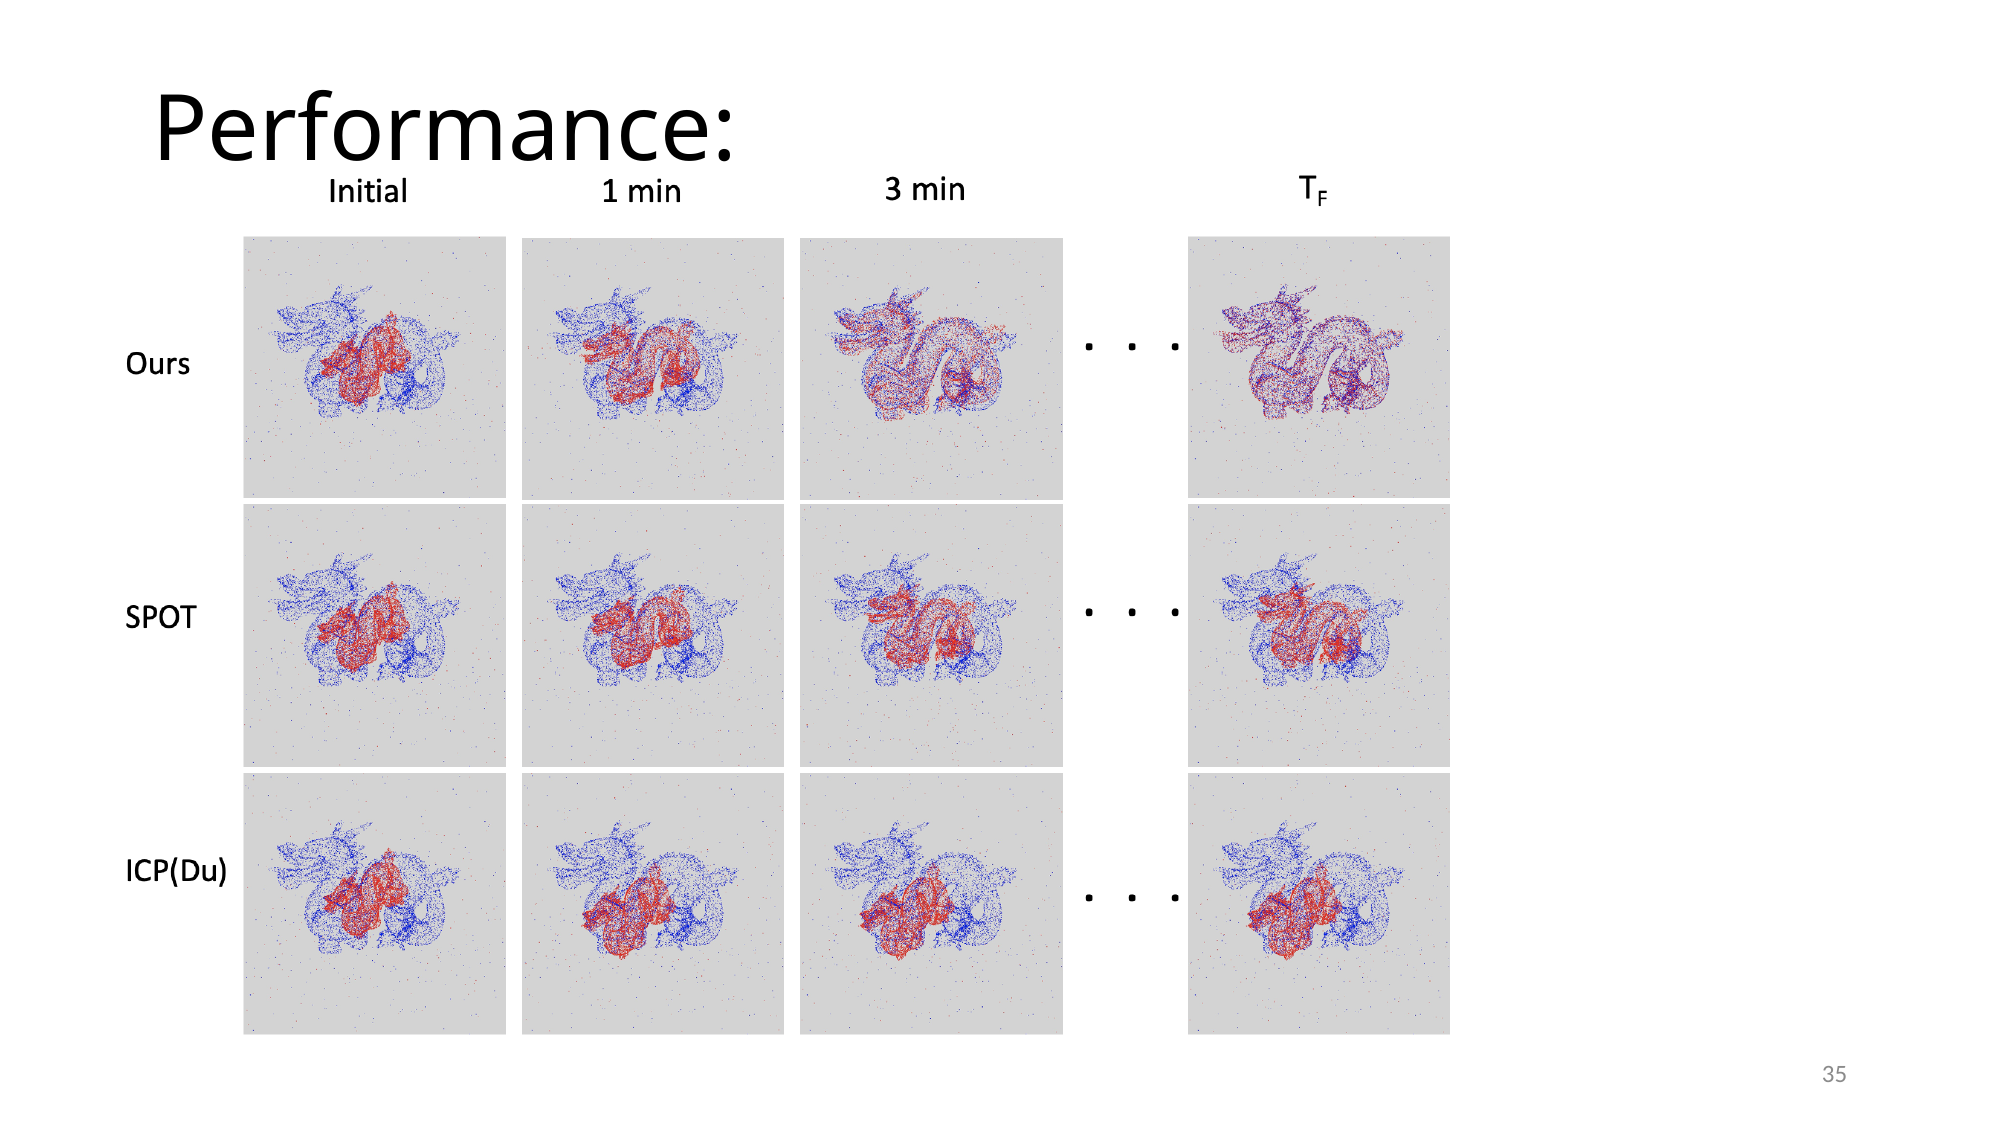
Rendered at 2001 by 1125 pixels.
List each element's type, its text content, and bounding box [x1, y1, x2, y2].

picture [104, 167, 1460, 1043]
title Performance: [137, 59, 1863, 203]
slide_number 35 [1412, 1042, 1863, 1103]
